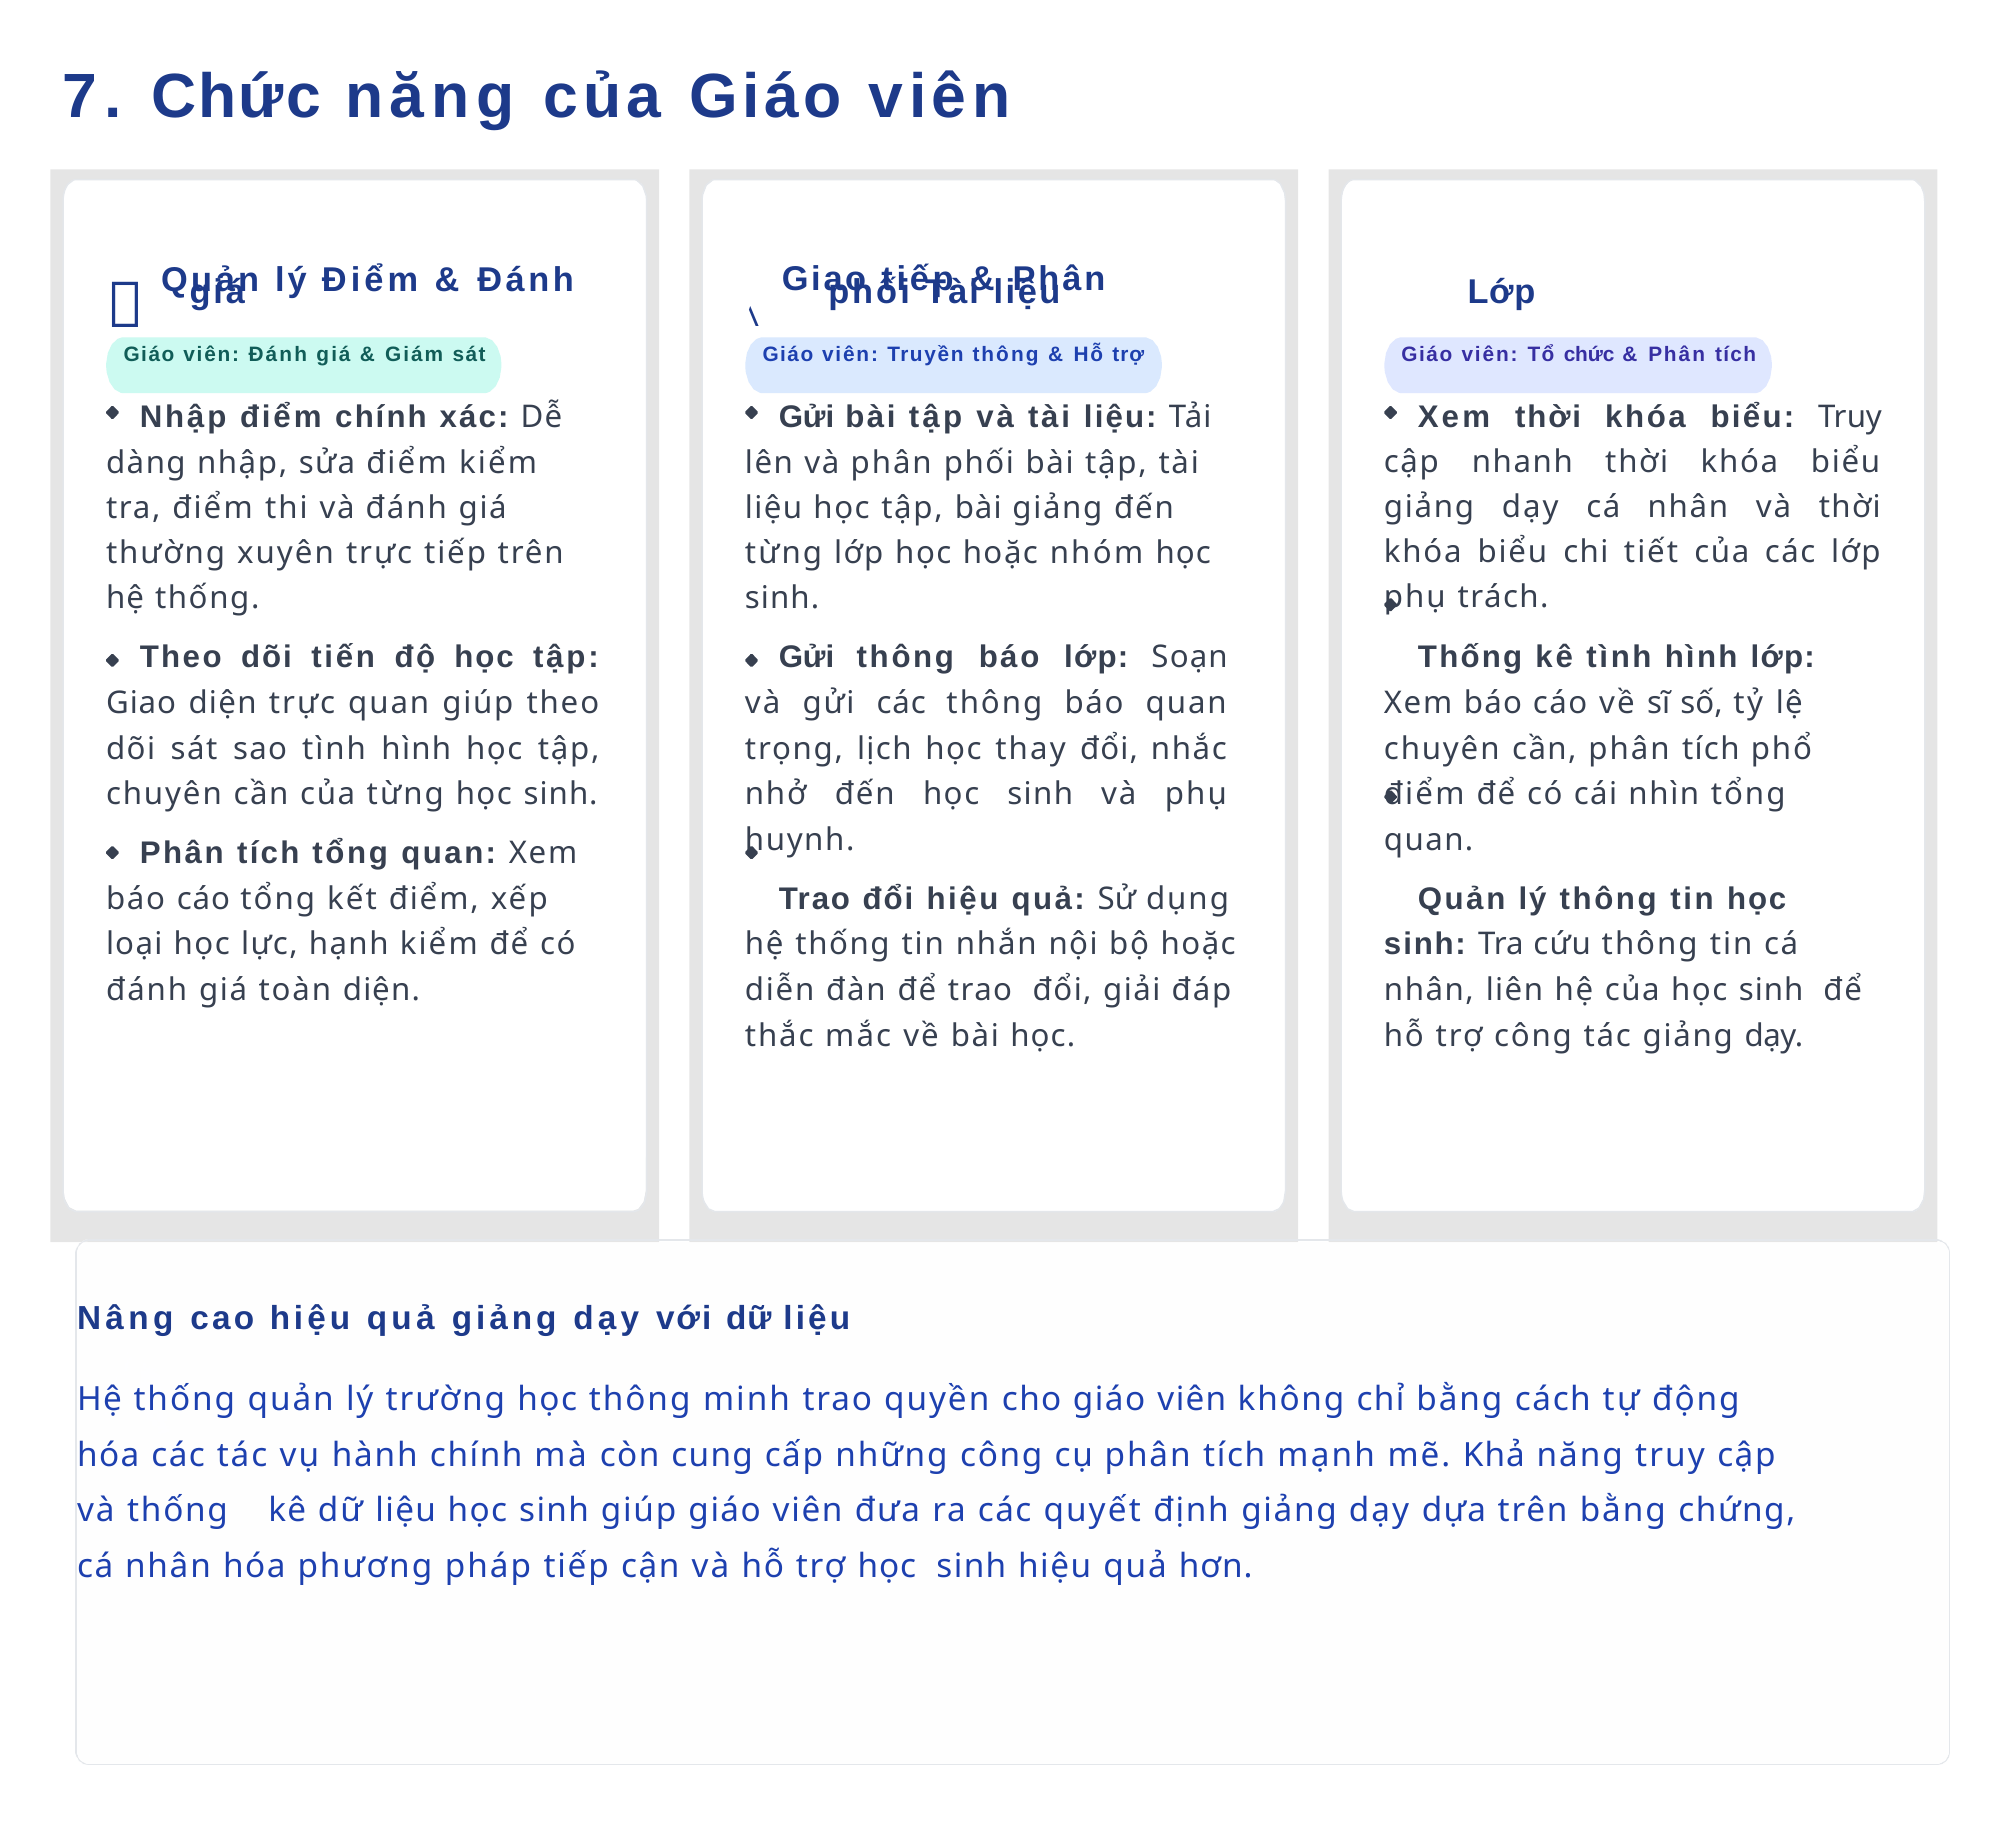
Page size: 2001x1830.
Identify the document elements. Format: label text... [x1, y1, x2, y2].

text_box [50, 169, 660, 1243]
picture [74, 1239, 1950, 1765]
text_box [689, 169, 1299, 1239]
text_box 7. Chức năng của Giáo viên [60, 52, 1027, 130]
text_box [1328, 169, 1938, 1239]
